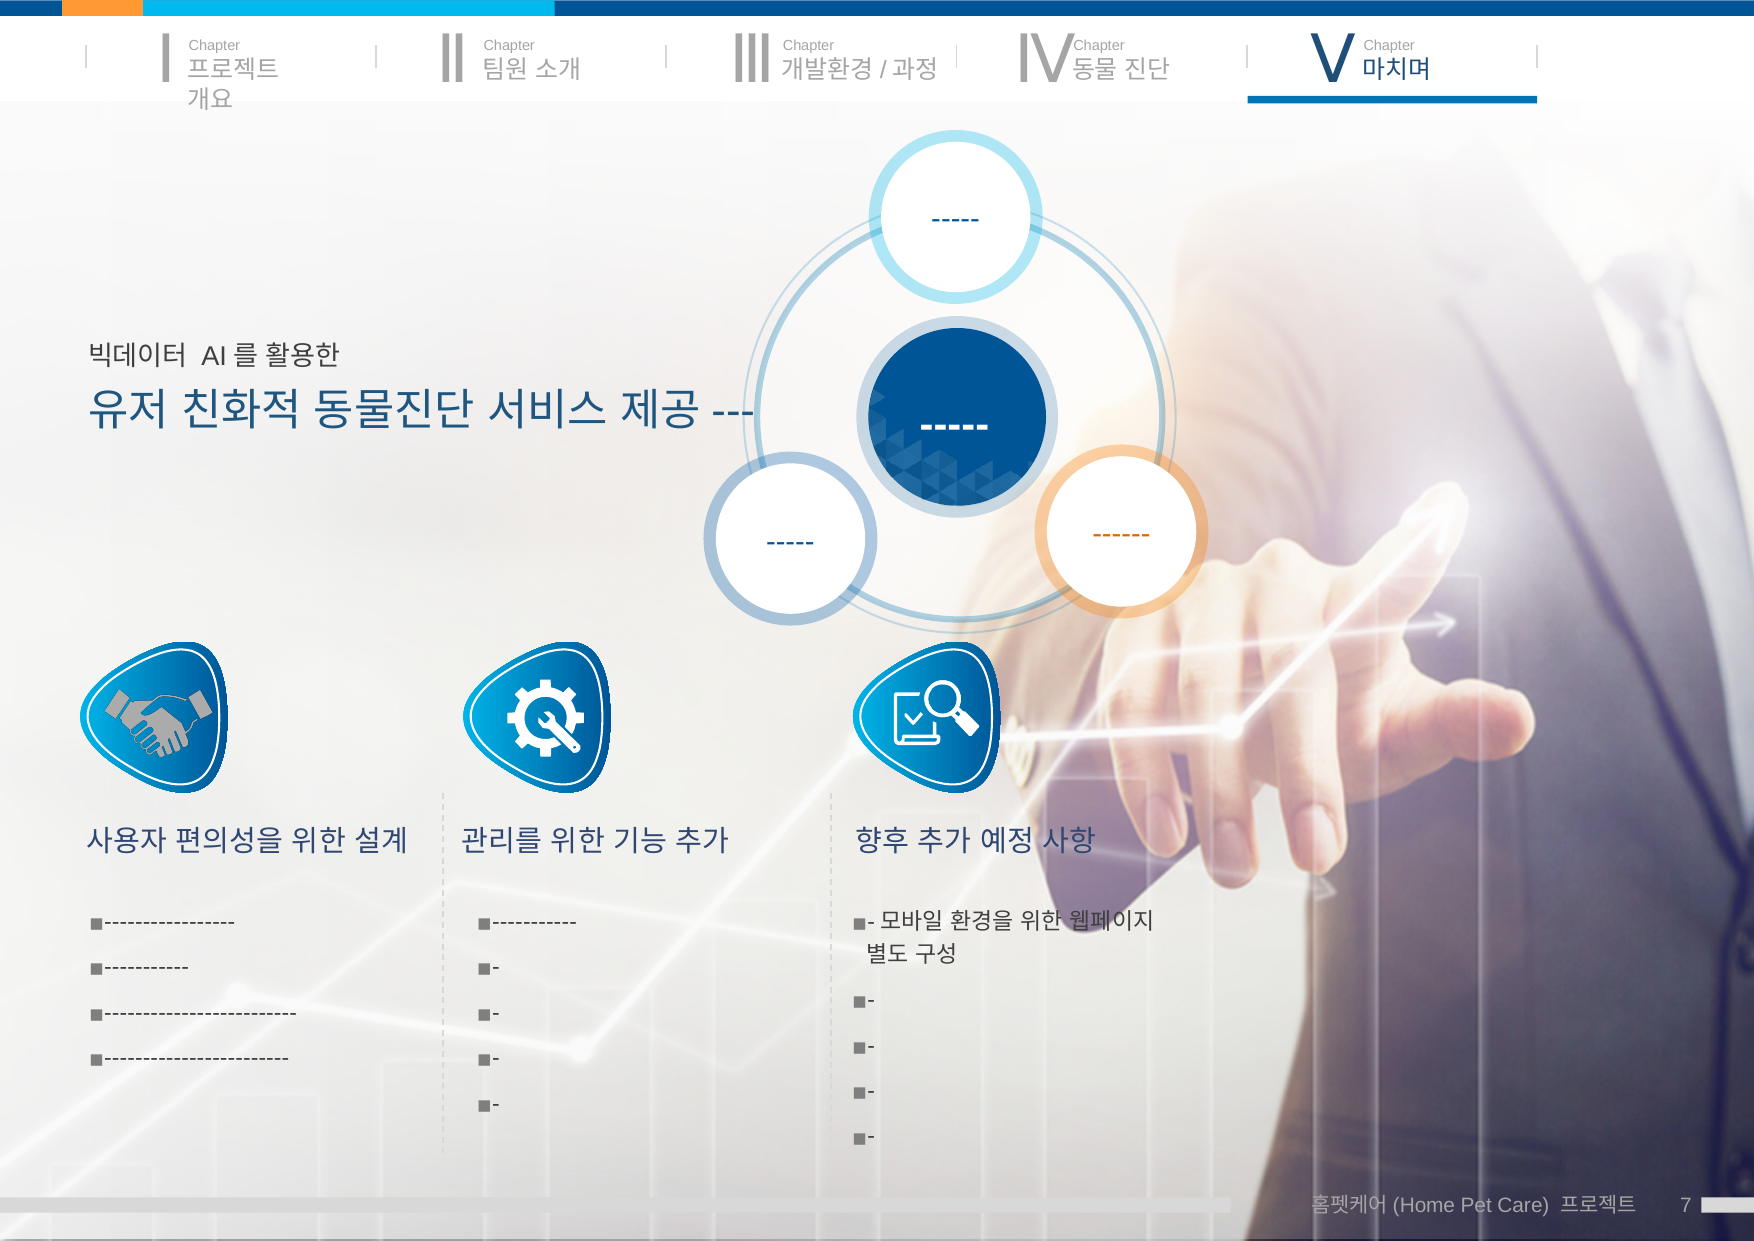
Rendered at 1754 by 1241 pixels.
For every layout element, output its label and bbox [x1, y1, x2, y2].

text_box [85, 15, 1538, 104]
text_box [703, 129, 1209, 633]
picture [0, 1, 1754, 1241]
text_box [843, 641, 1003, 794]
text_box [454, 637, 613, 794]
text_box [71, 637, 230, 794]
text_box [442, 792, 832, 1154]
